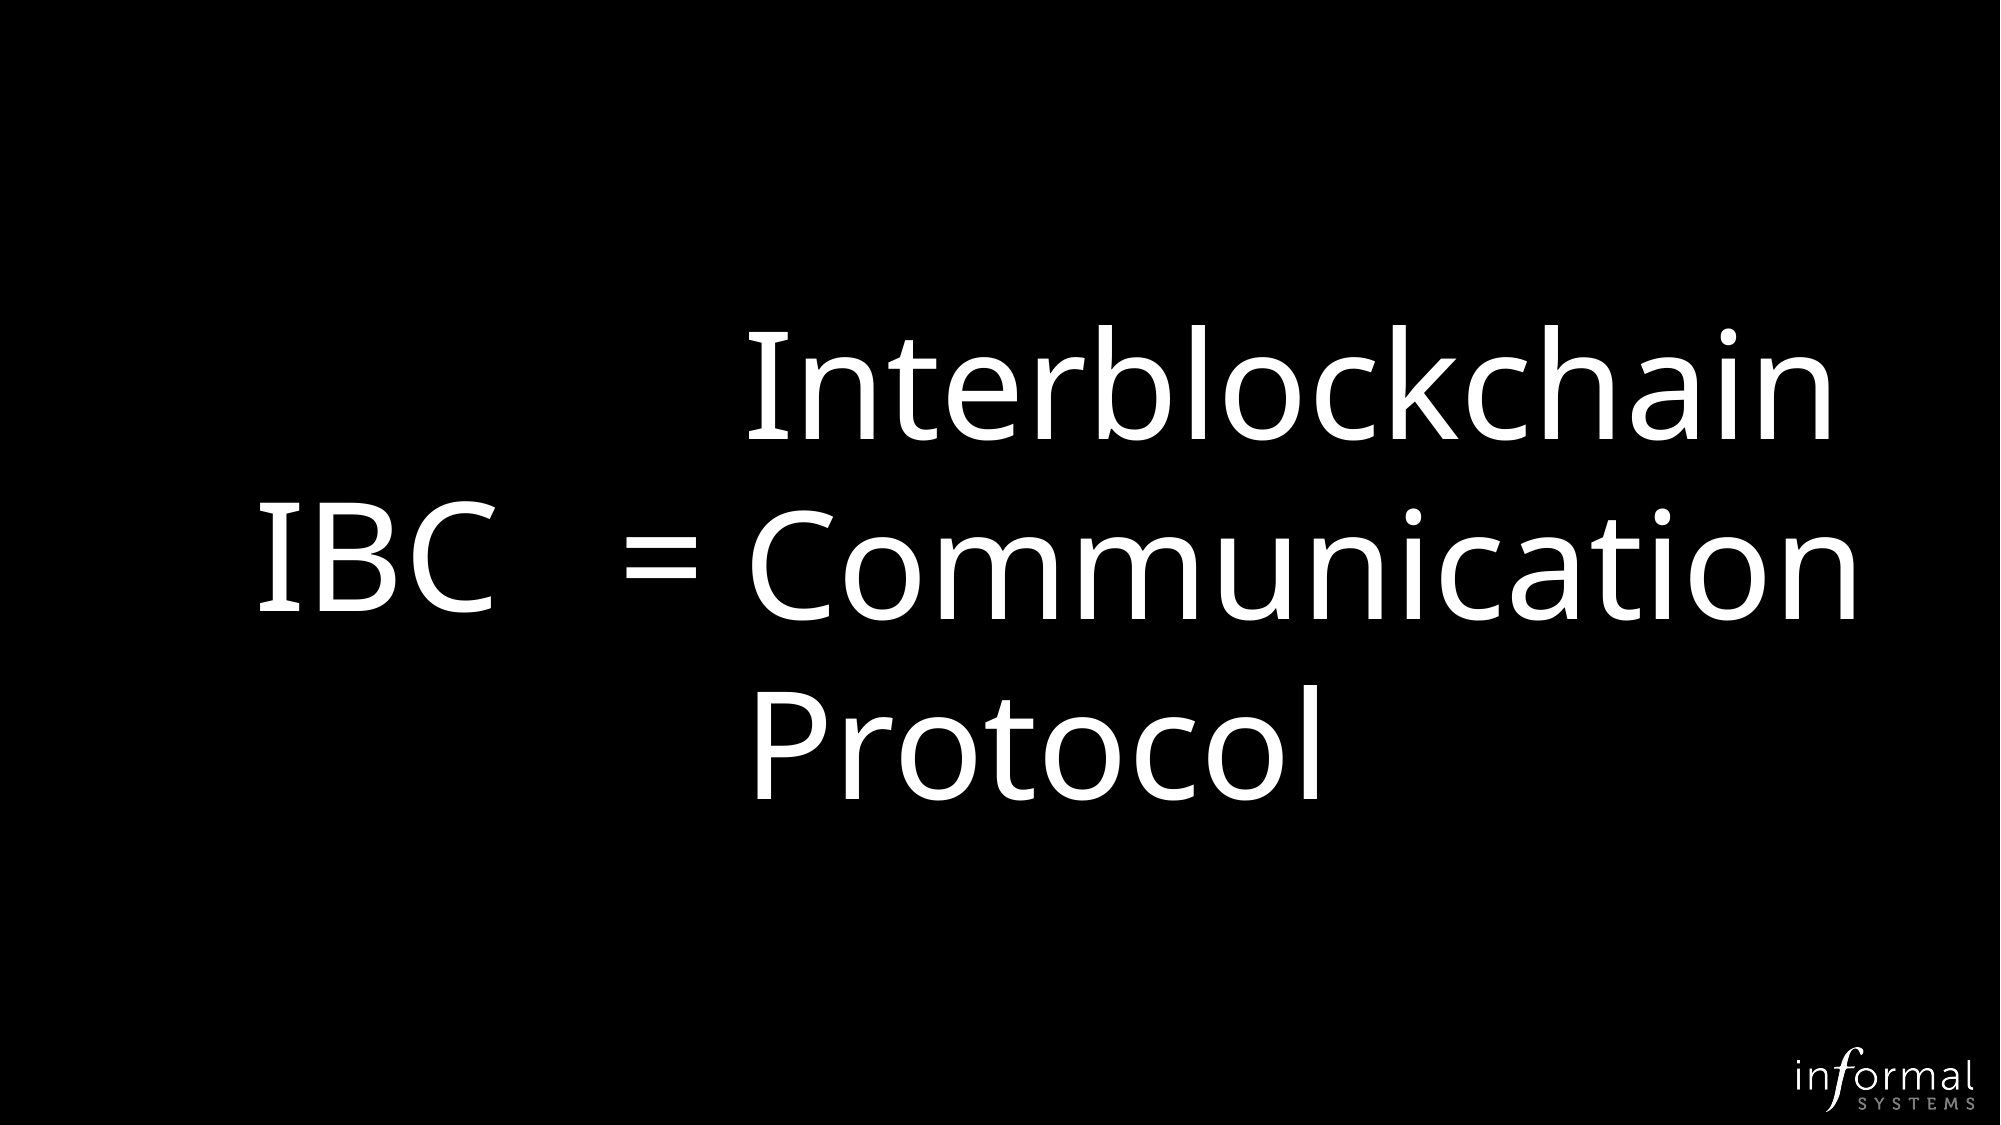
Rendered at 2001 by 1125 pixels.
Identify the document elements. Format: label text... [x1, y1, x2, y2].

picture [1797, 1043, 1975, 1116]
title IBC = [239, 453, 728, 672]
text_box Interblockchain Communication Protocol [728, 282, 1921, 837]
